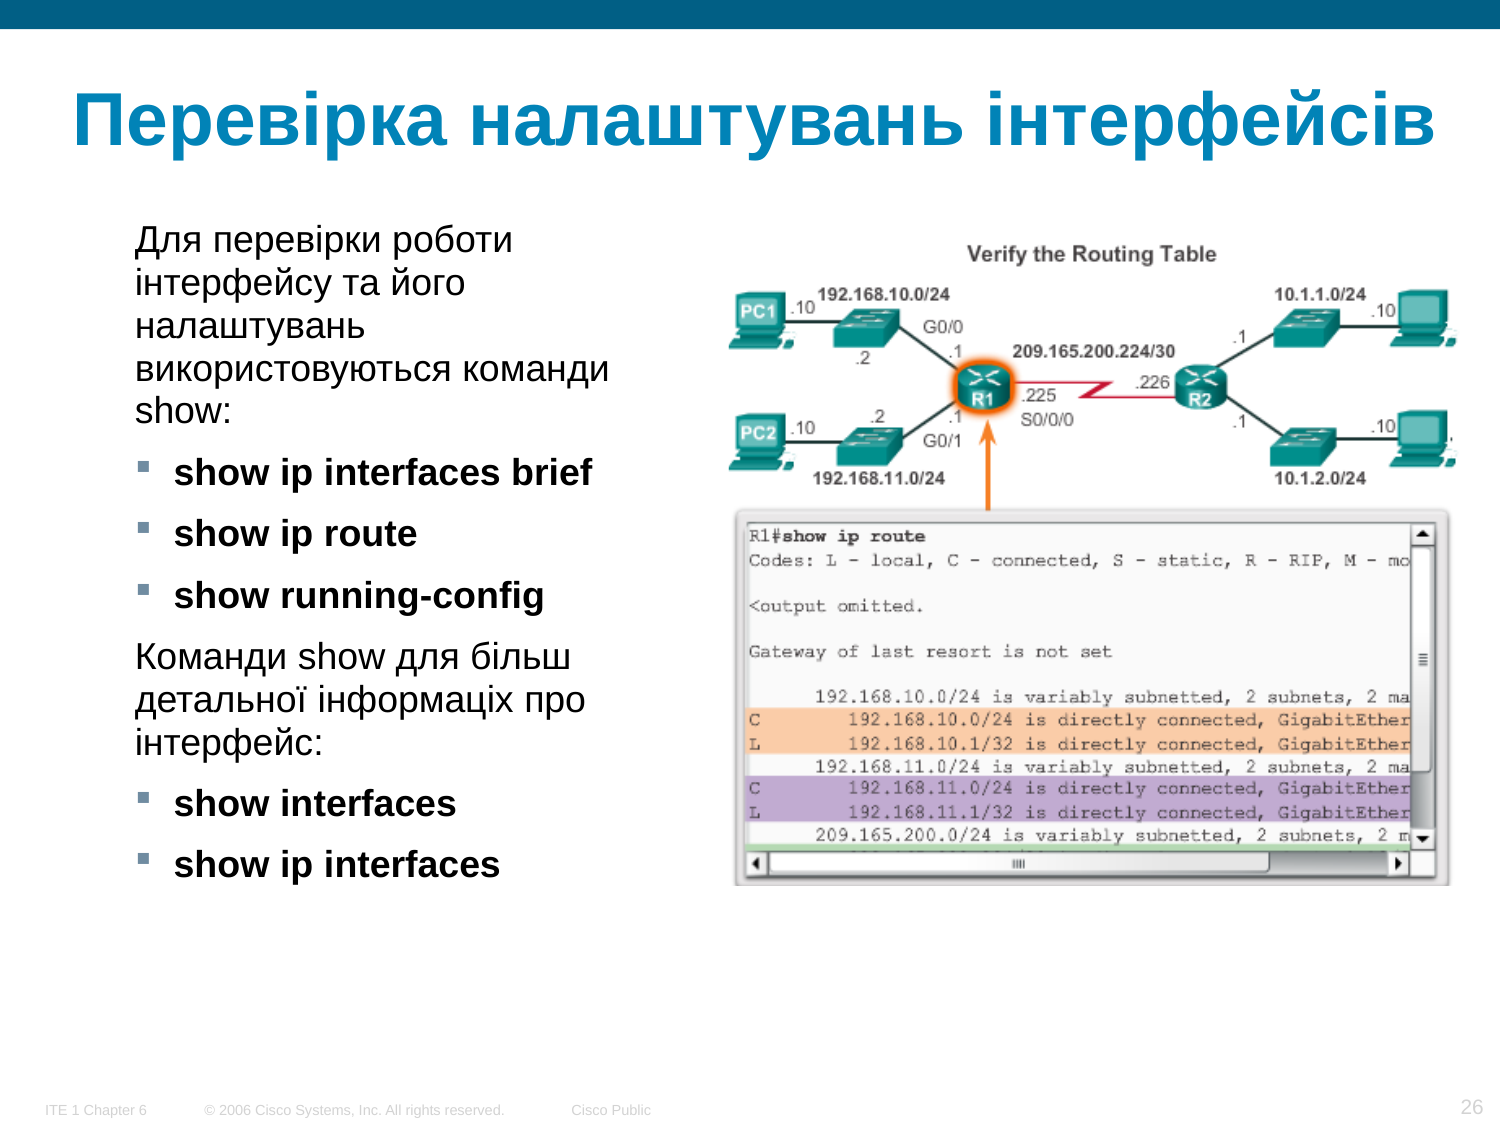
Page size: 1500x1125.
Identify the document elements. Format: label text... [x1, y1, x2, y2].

title Перевірка налаштувань інтерфейсів [59, 31, 1460, 169]
picture [728, 242, 1460, 886]
list Для перевірки роботи інтерфейсу та його налаштувань використовуються команди show: show ip interfaces brief show ip route show running-config Команди show для більш детальної інформаціх про інтерфейс: show interfaces show ip interfaces [121, 212, 629, 979]
